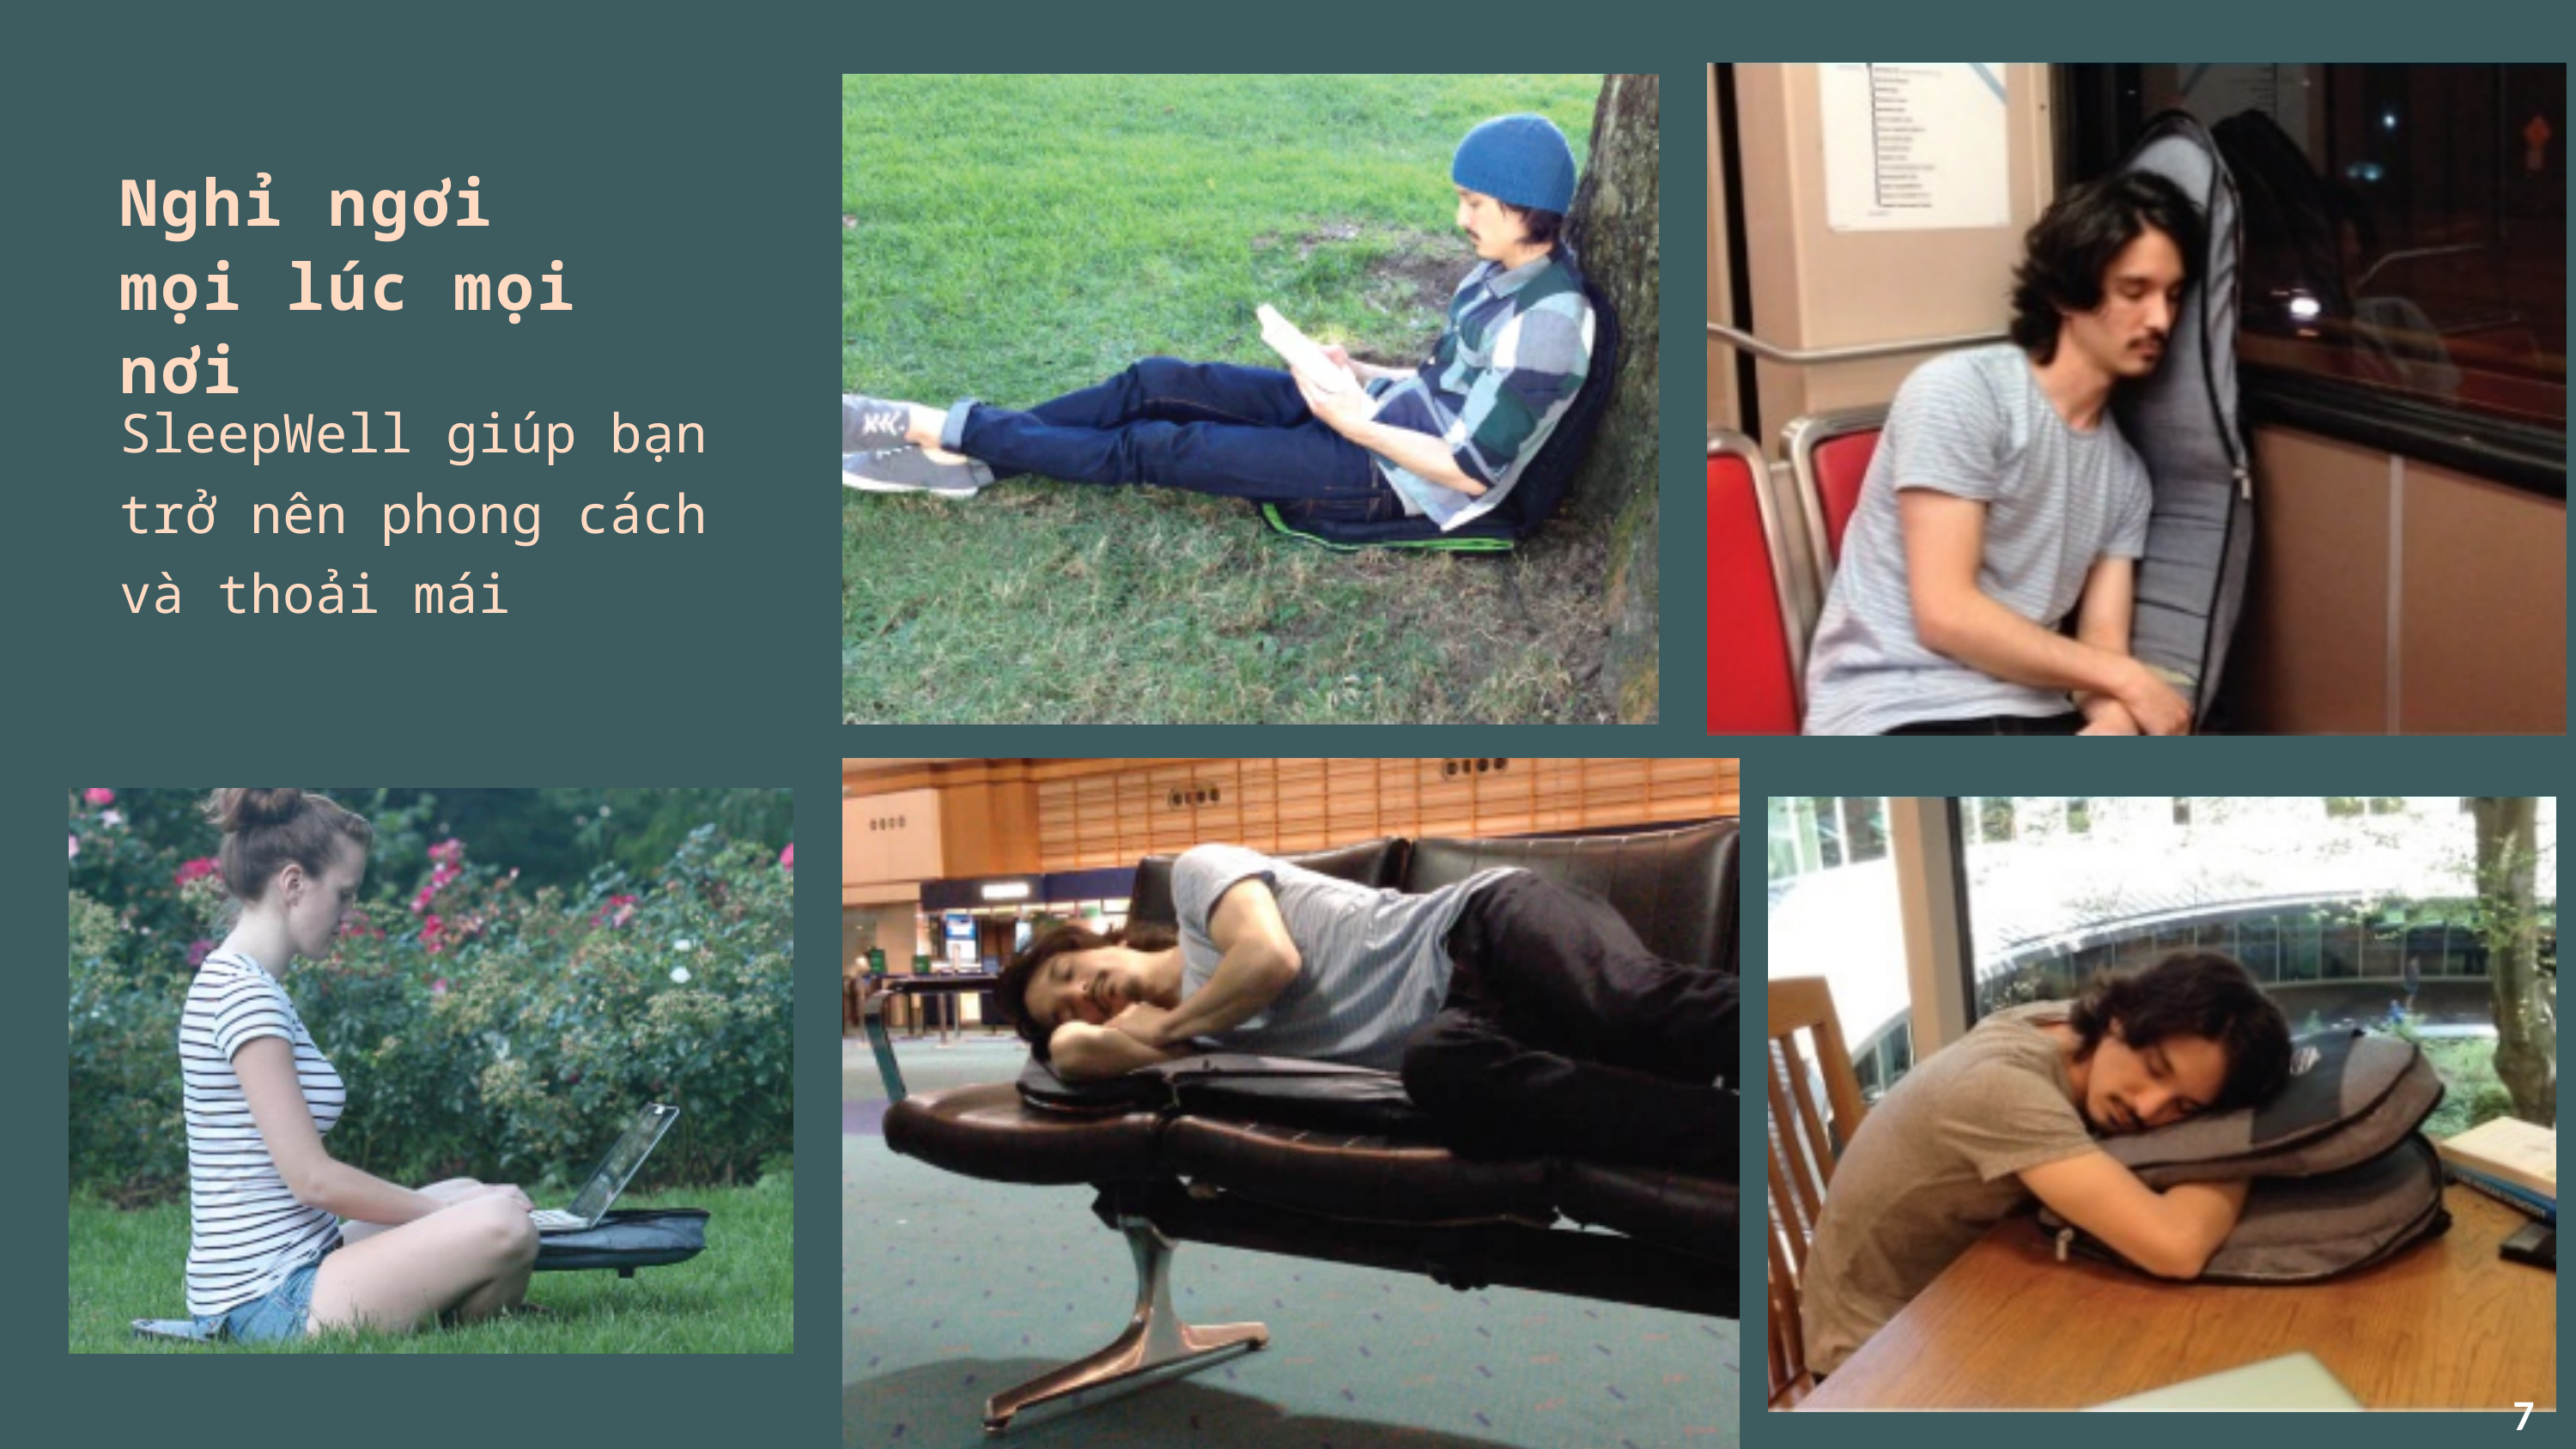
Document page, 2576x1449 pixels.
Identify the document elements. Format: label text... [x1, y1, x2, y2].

text_box 7 [2500, 1380, 2576, 1446]
picture [1707, 62, 2567, 736]
picture [841, 73, 1659, 724]
picture [841, 758, 1741, 1449]
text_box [118, 155, 744, 627]
picture [68, 788, 794, 1355]
picture [1768, 797, 2556, 1413]
